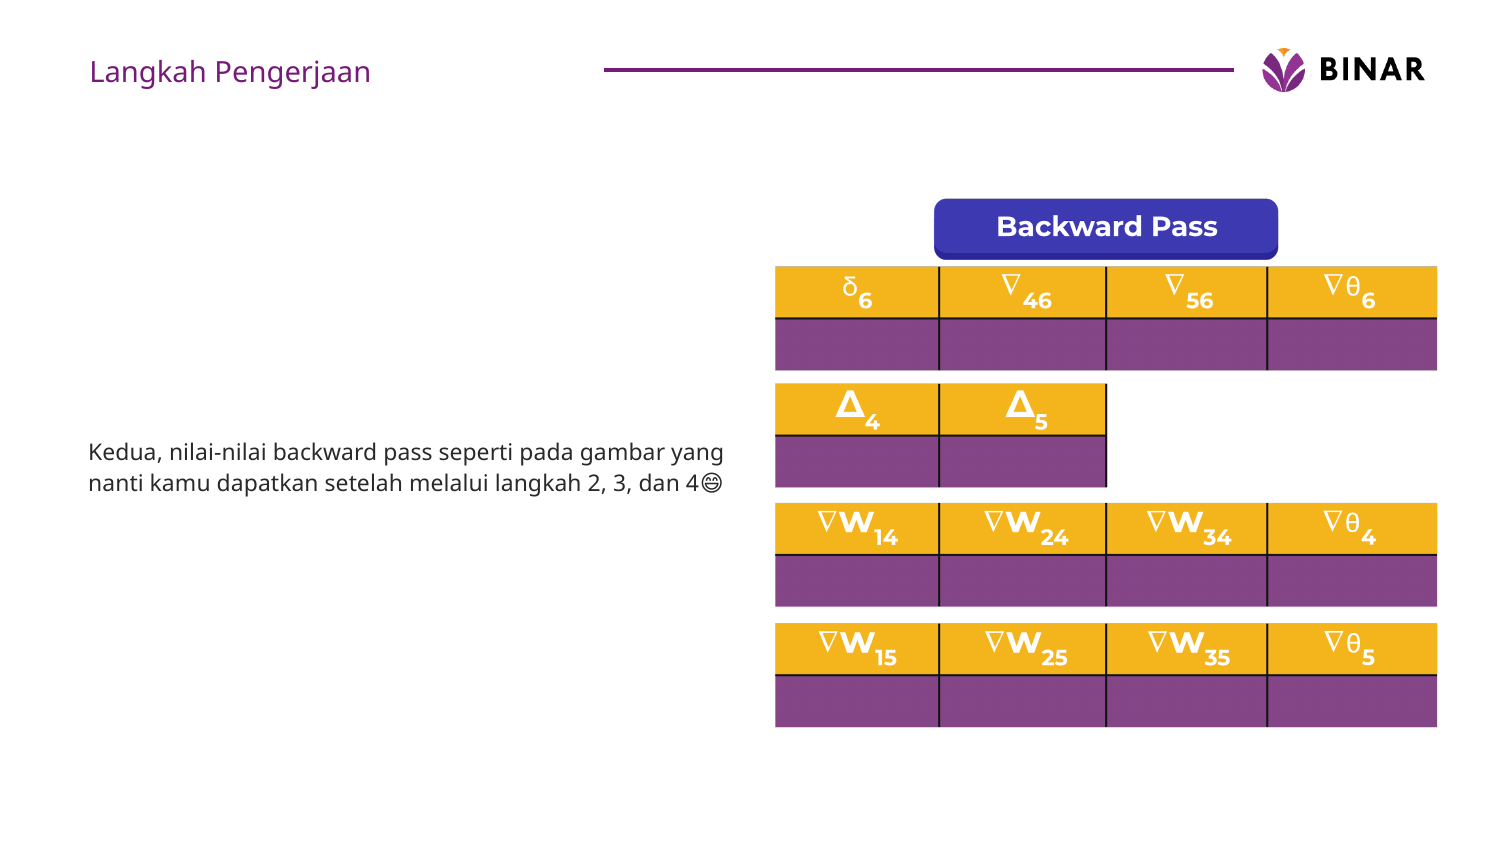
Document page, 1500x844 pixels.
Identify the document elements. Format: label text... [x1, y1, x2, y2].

picture [744, 188, 1468, 741]
text_box Kedua, nilai-nilai backward pass seperti pada gambar yang nanti kamu dapatkan setelah melalui langkah 2, 3, dan 4😄 [73, 117, 750, 812]
picture [1261, 48, 1425, 92]
text_box Langkah Pengerjaan [74, 23, 485, 118]
